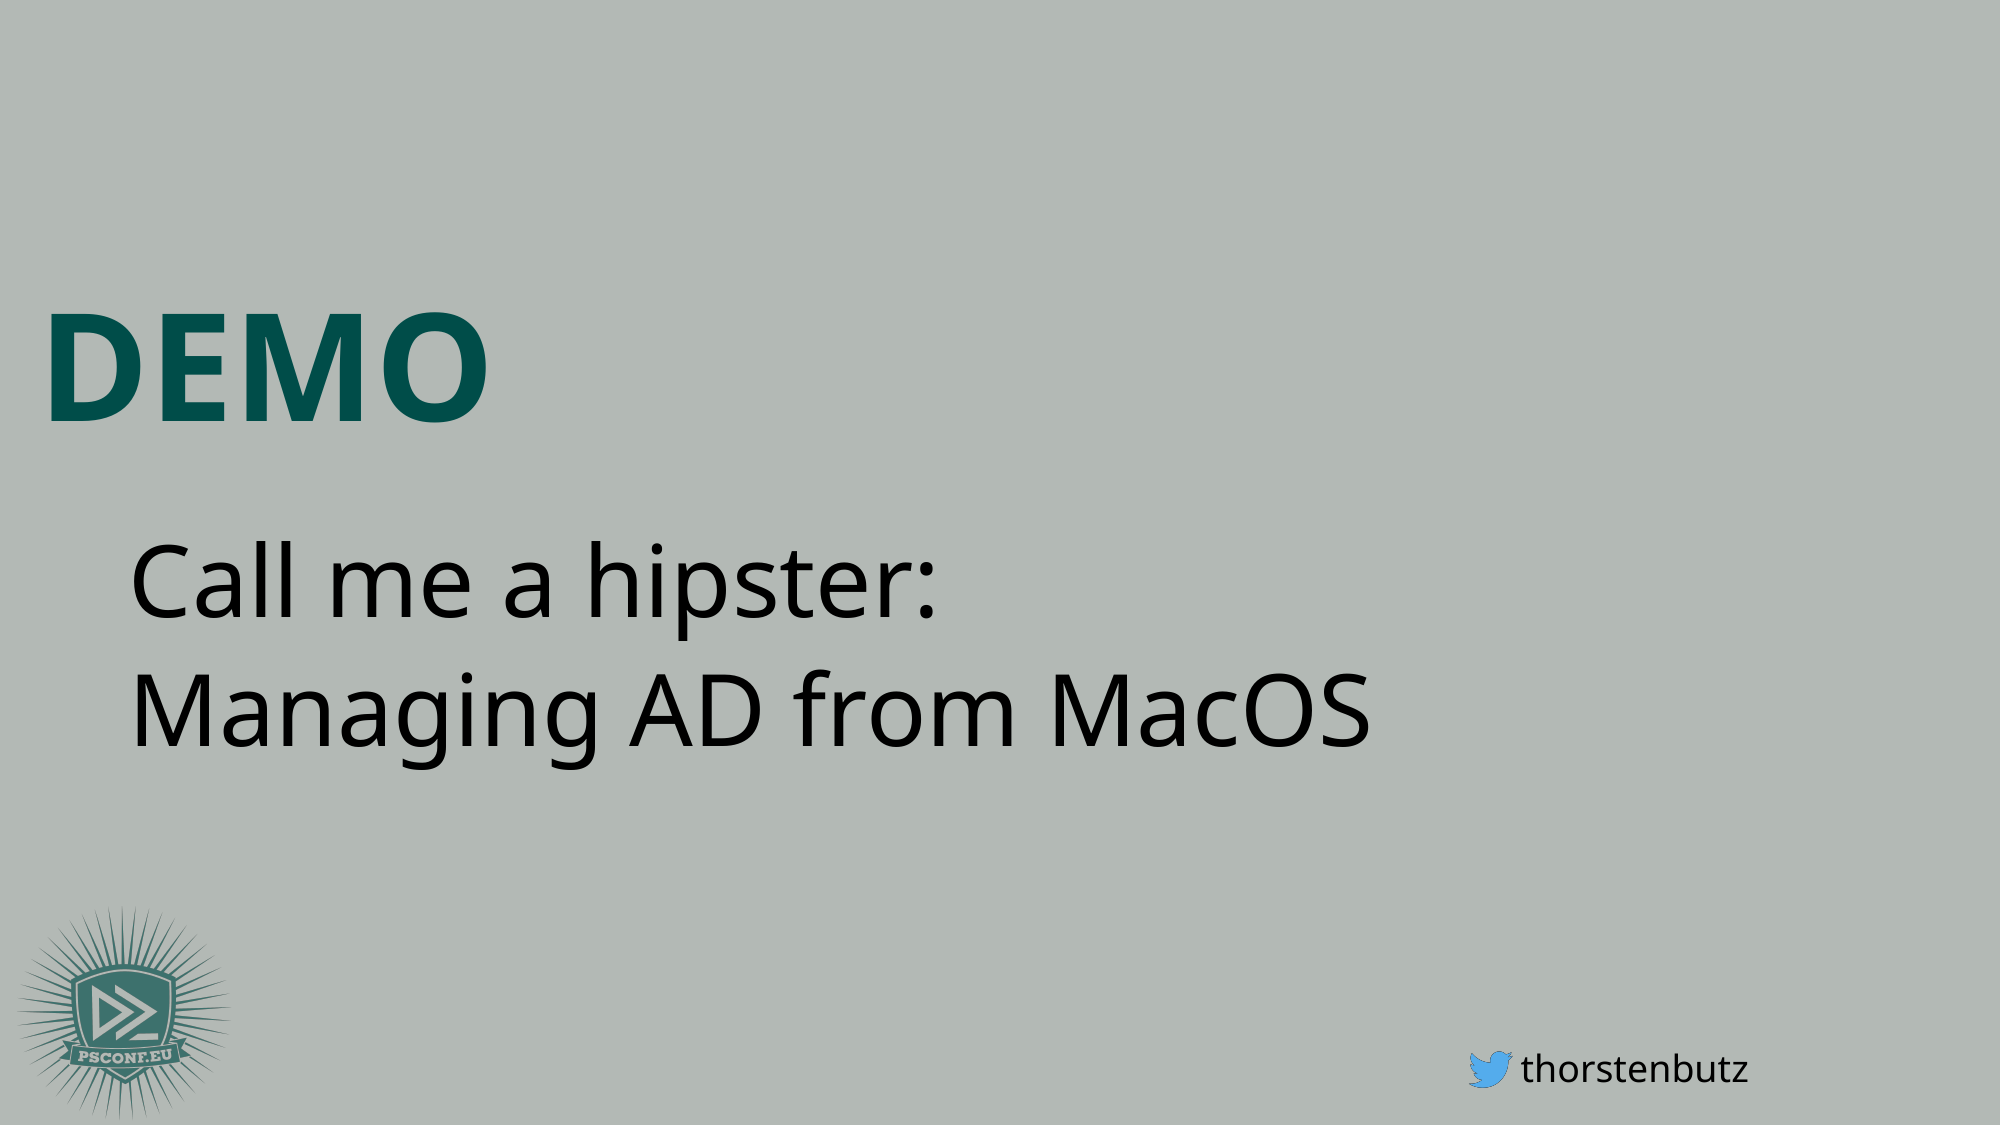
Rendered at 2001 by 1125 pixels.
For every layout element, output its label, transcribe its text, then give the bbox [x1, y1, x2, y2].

footer thorstenbutz [1505, 1037, 1863, 1098]
picture [1458, 1037, 1523, 1103]
subtitle Call me a hipster: Managing AD from MacOS [113, 524, 1750, 941]
